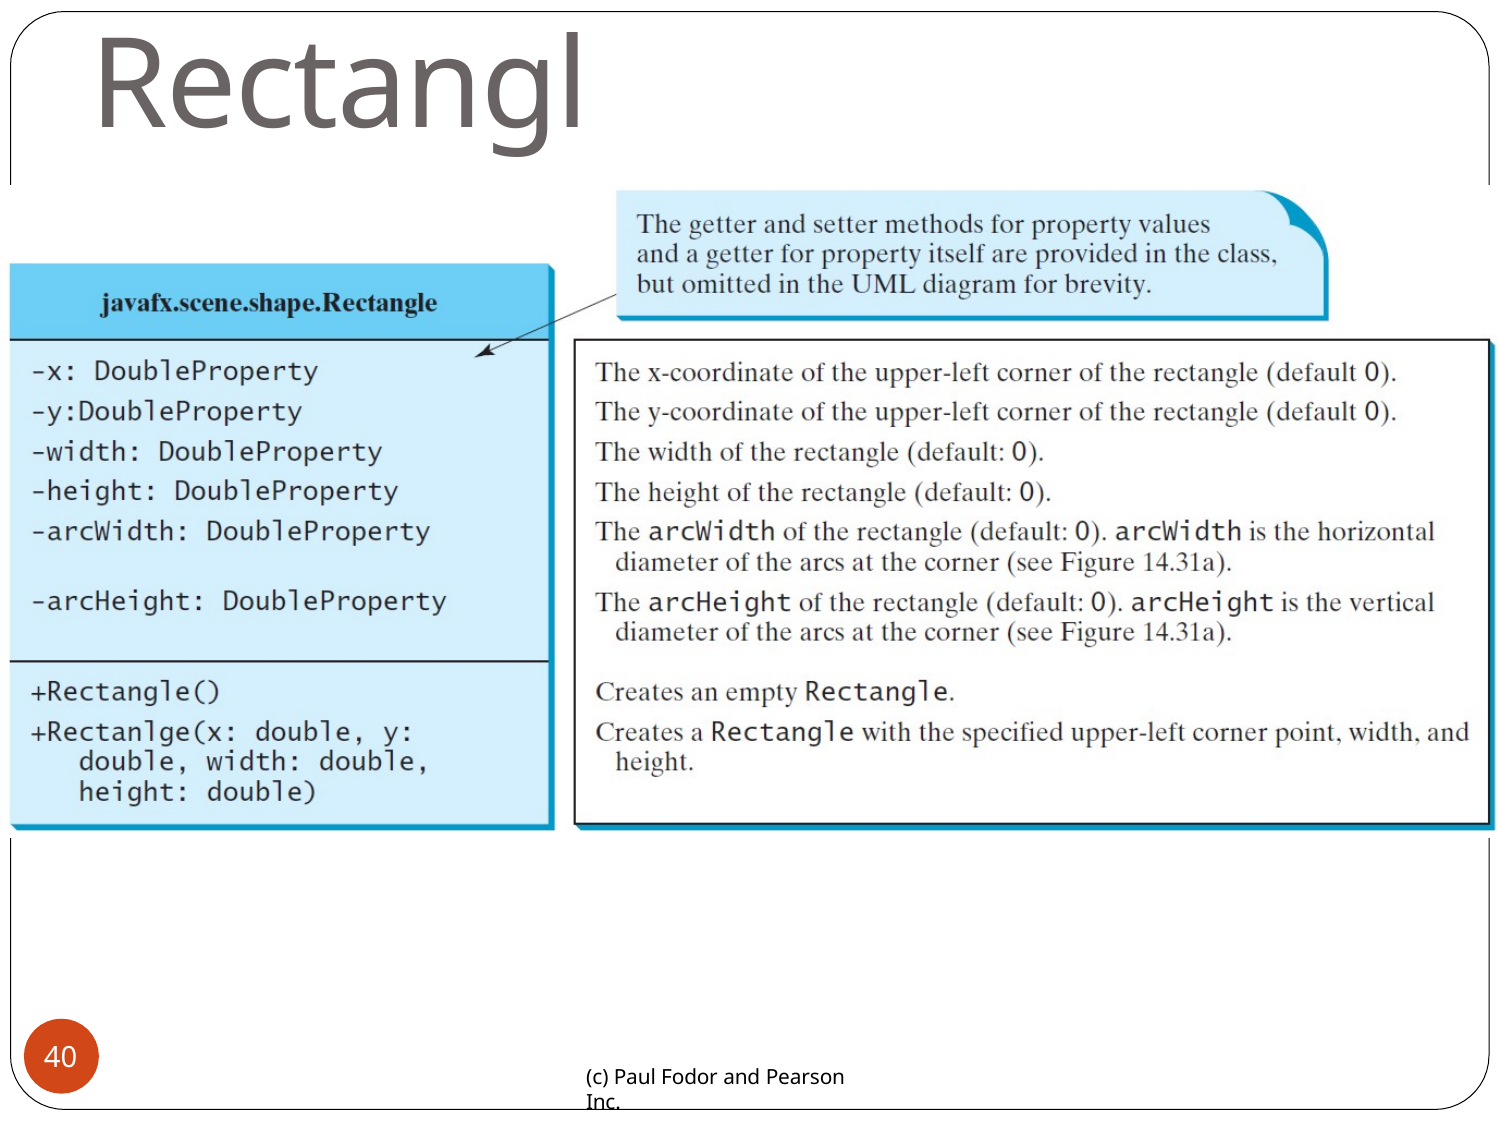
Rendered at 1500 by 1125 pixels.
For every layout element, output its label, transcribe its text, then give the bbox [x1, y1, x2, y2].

title Rectangle [88, 0, 619, 183]
text_box 40 [41, 1038, 81, 1074]
footer (c) Paul Fodor and Pearson Inc. [583, 1063, 882, 1125]
text_box [23, 1018, 99, 1094]
picture [0, 185, 1500, 838]
